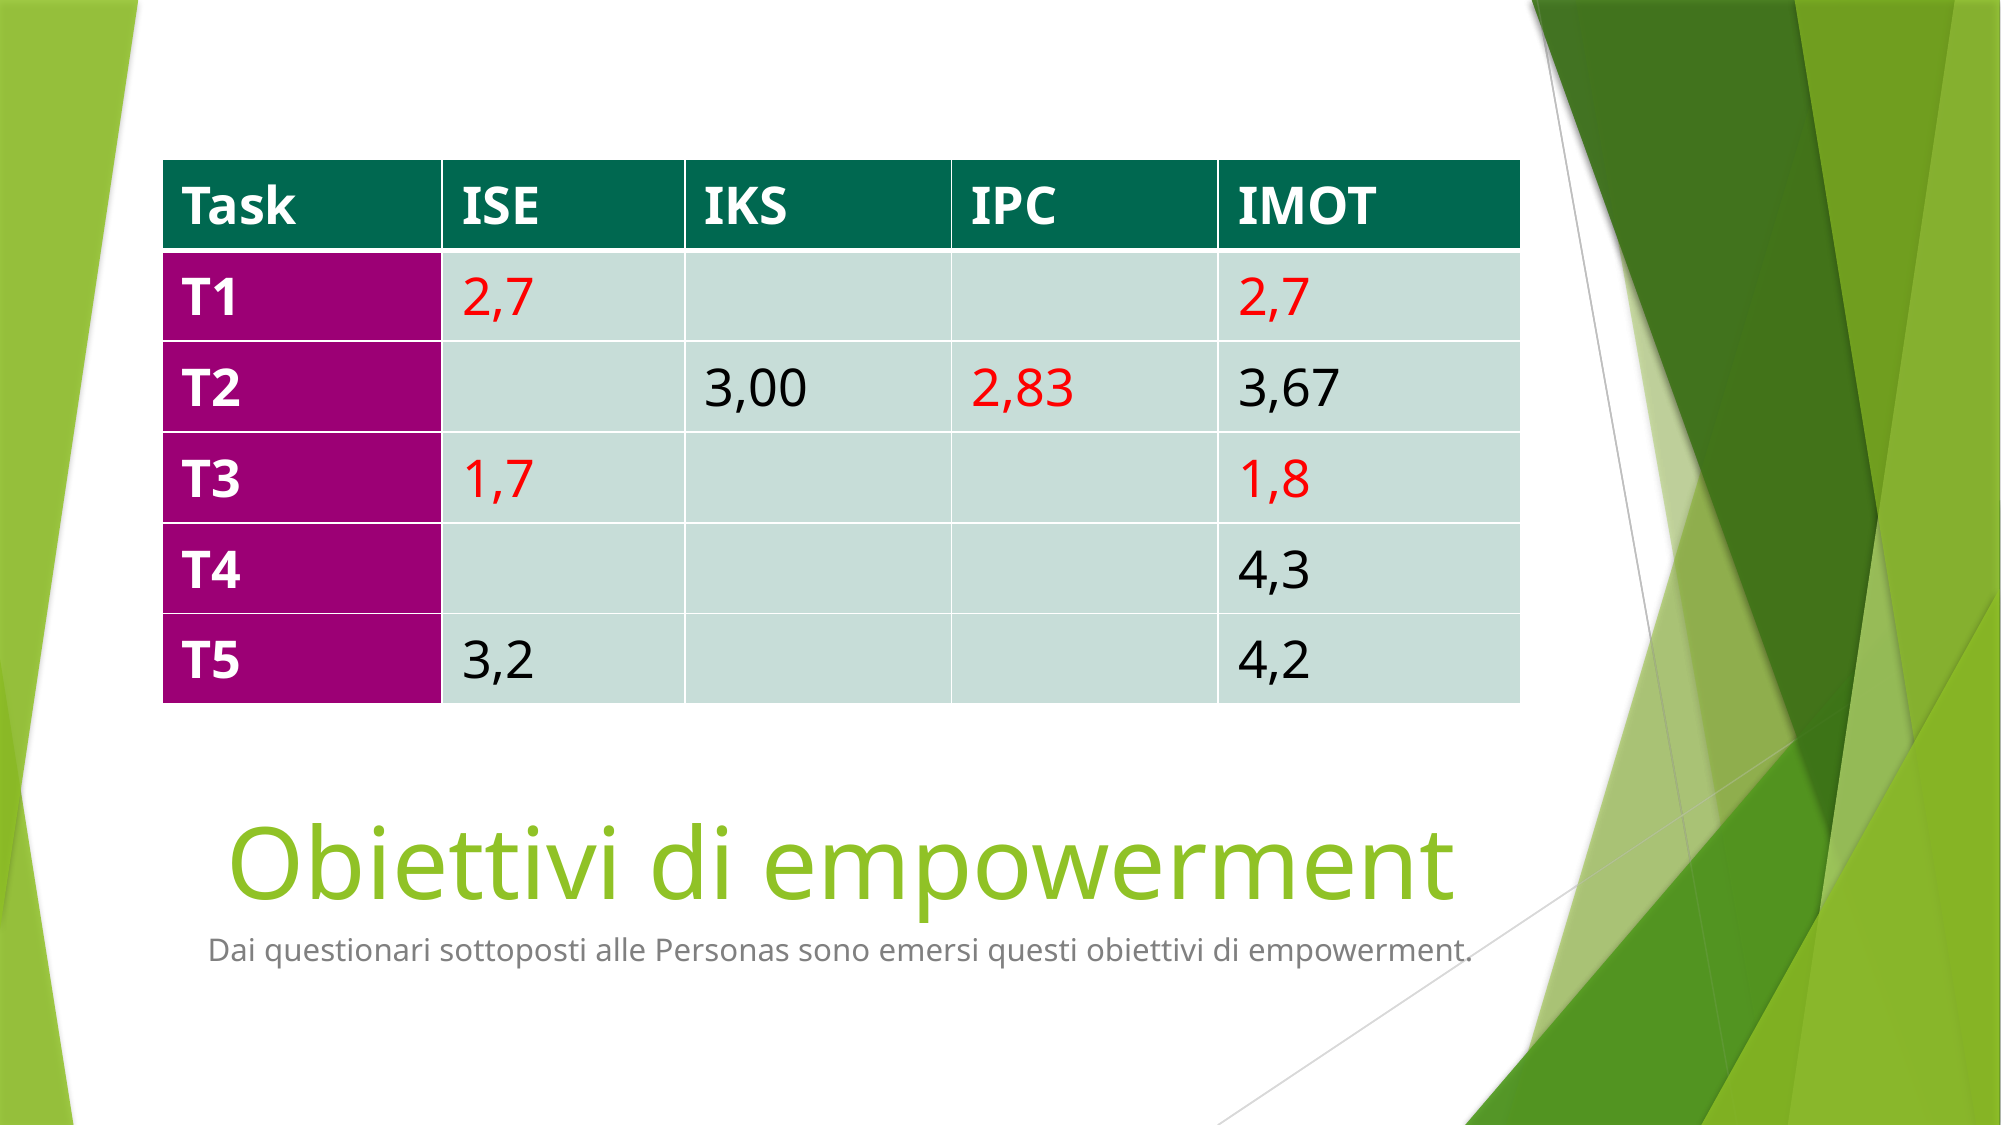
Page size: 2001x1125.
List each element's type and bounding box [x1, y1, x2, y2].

text_box [0, 0, 2000, 1125]
